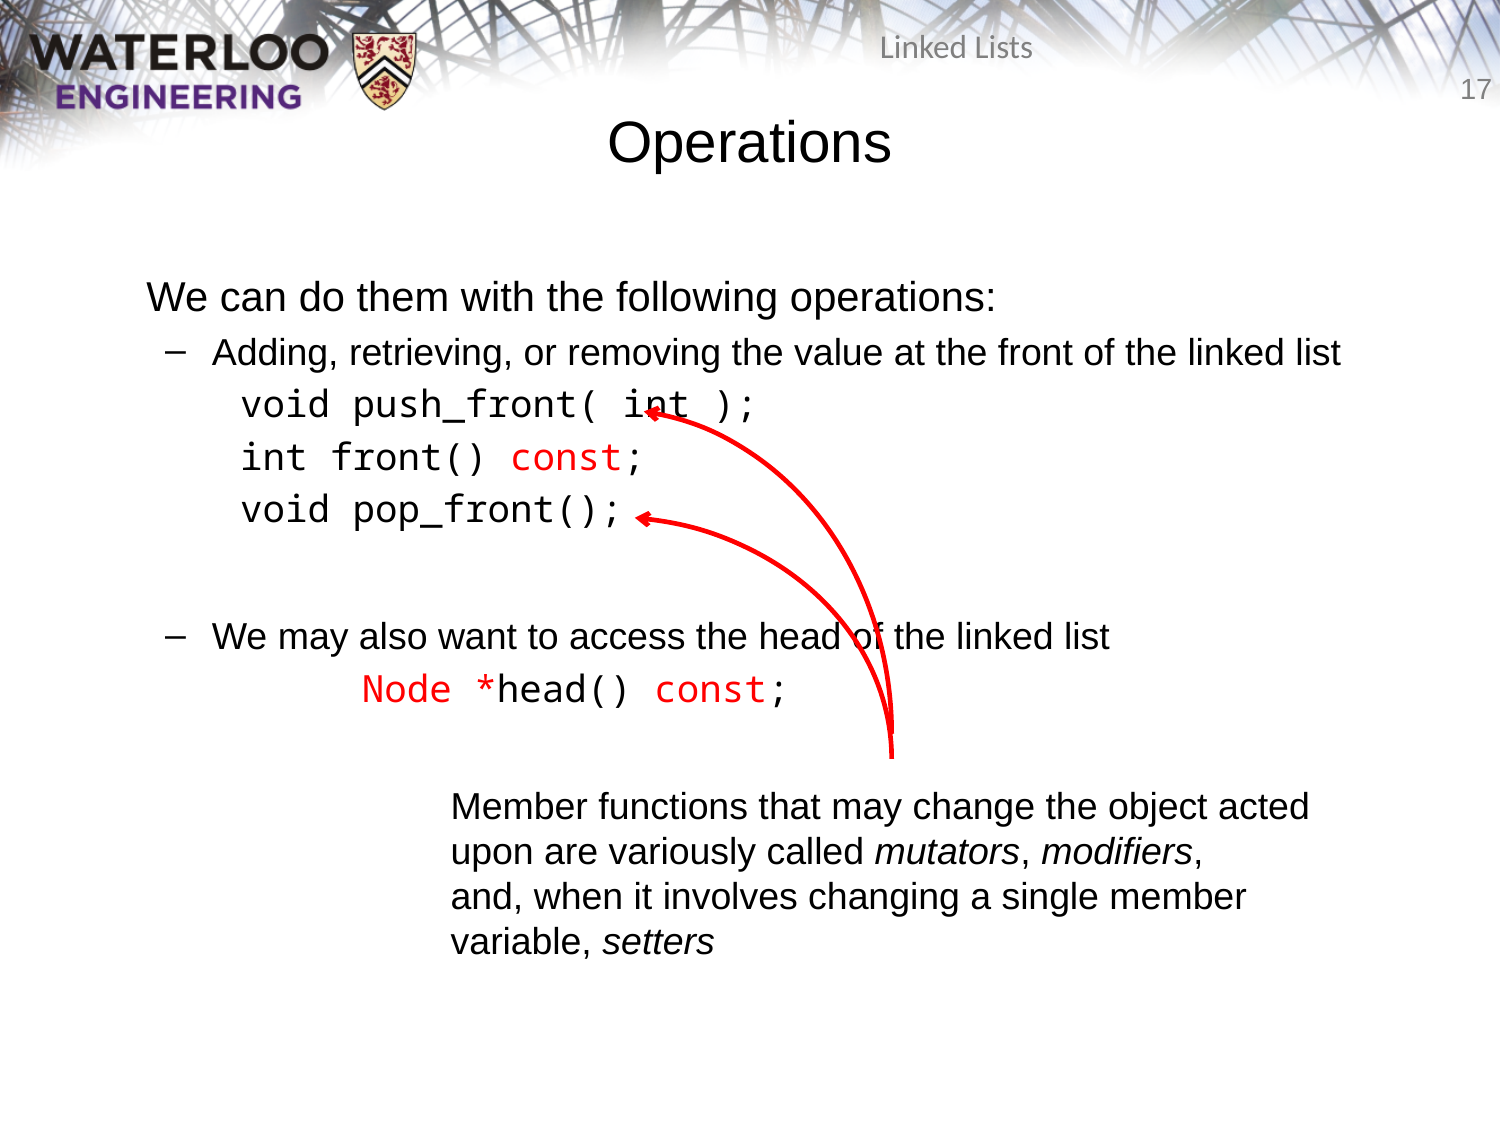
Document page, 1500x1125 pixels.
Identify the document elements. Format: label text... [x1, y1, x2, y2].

text_box [608, 511, 893, 759]
list We can do them with the following operations: Adding, retrieving, or removing the value at the front of the linked list void push_front( int ); int front() const; void pop_front(); We may also want to access the head of the linked list Node *head() const; [74, 262, 1426, 1006]
title Operations [74, 44, 1426, 233]
picture [0, 0, 1500, 1125]
text_box [608, 406, 893, 734]
text_box Member functions that may change the object acted upon are variously called mutators, modifiers, and, when it involves changing a single member variable, setters [435, 775, 1326, 970]
